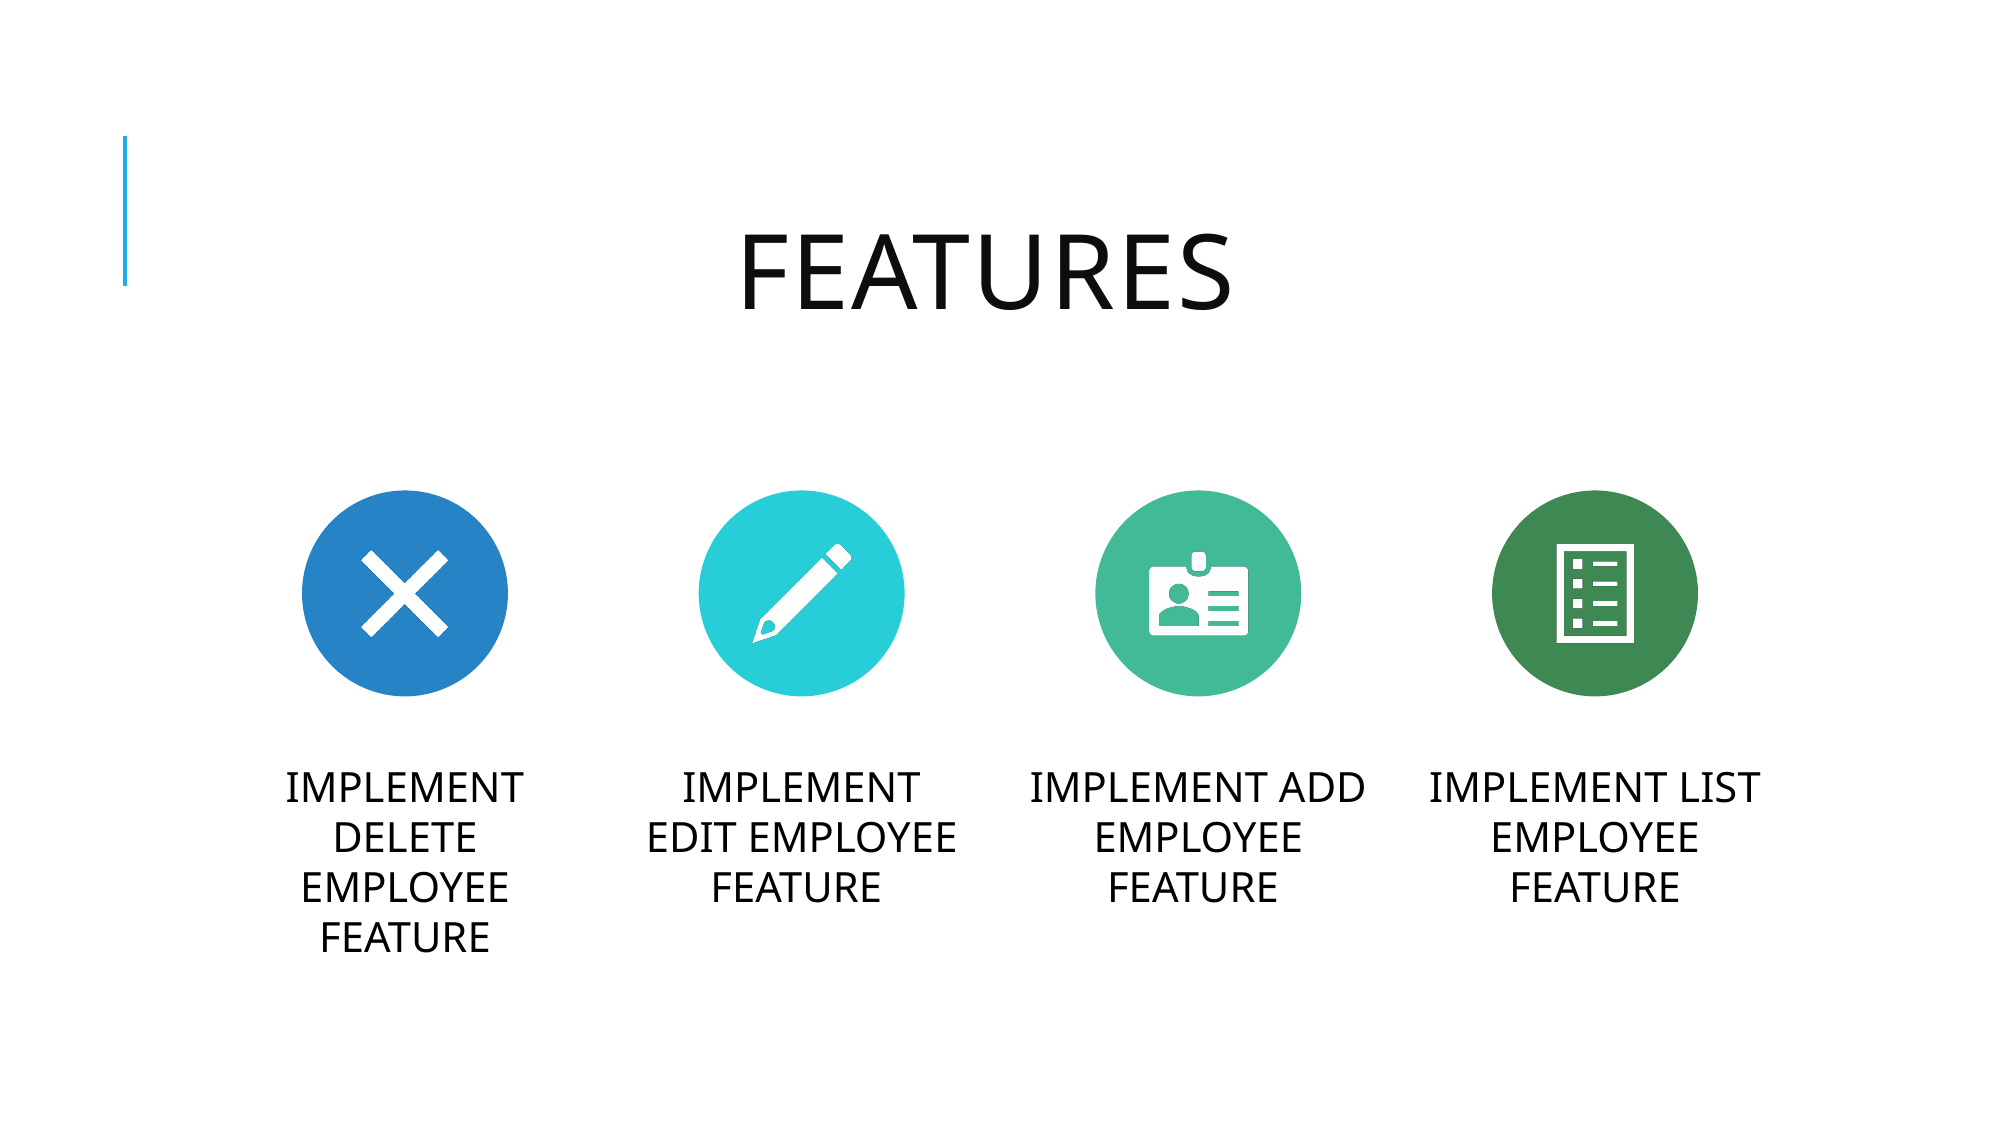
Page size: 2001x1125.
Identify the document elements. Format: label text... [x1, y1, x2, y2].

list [174, 378, 1826, 991]
title FEATURES [174, 166, 1825, 375]
